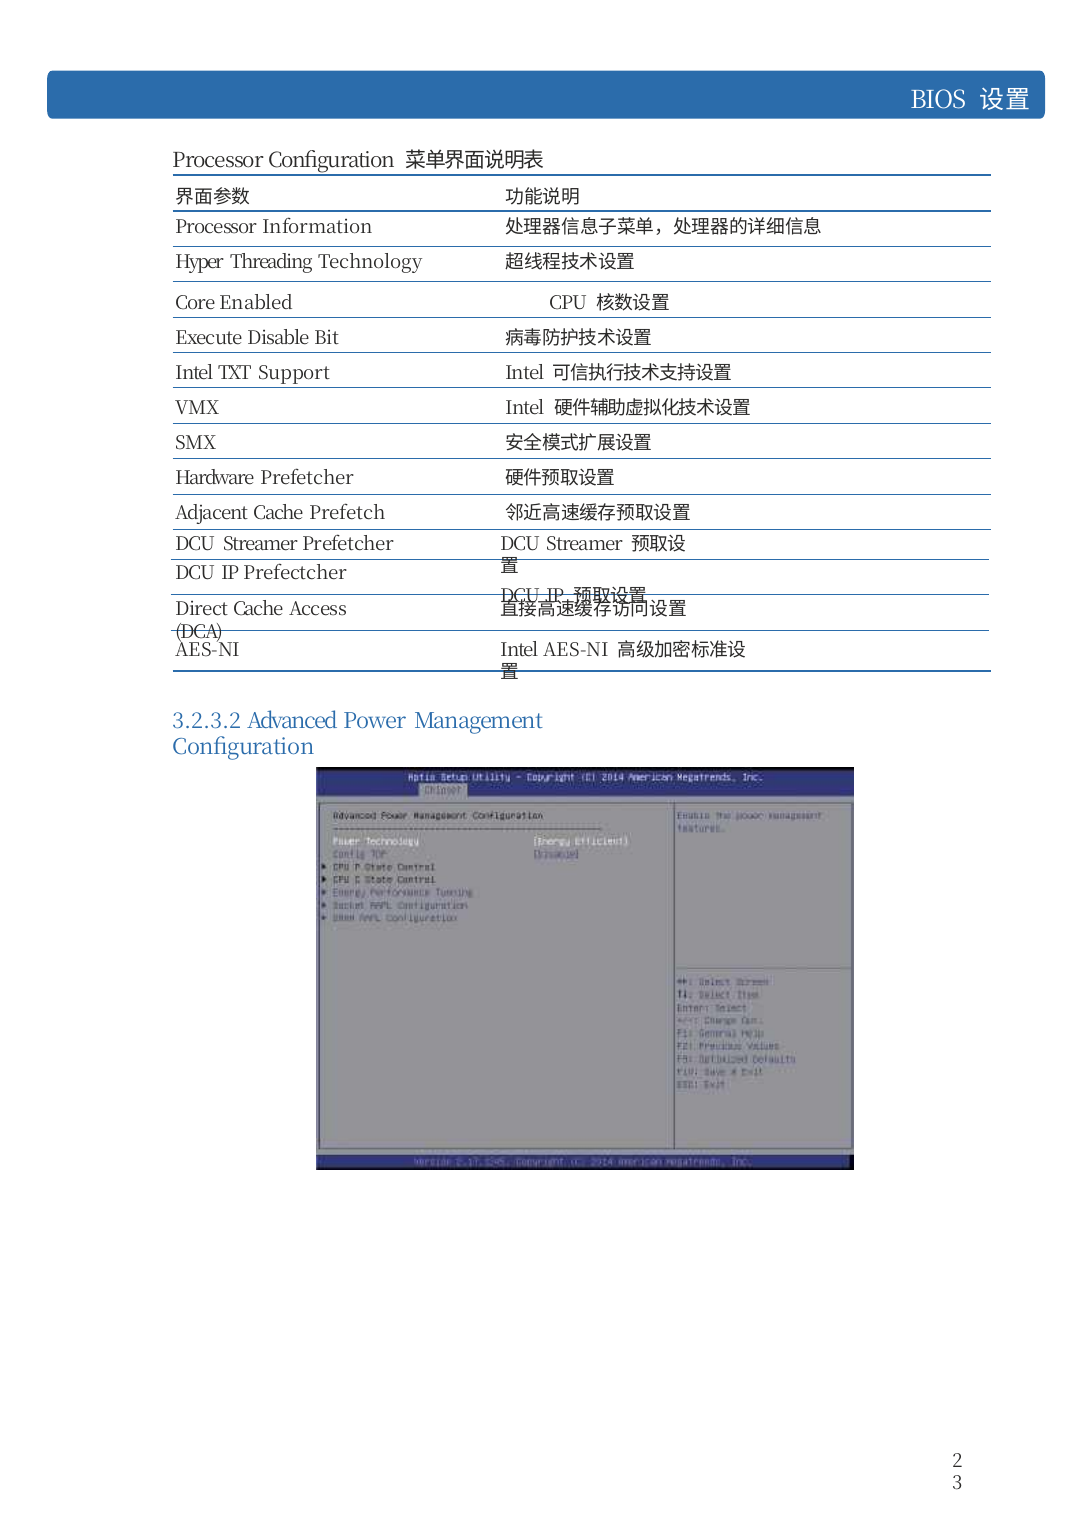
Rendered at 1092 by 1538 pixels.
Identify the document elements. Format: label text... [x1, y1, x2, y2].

text_box BIOS 设置 Processor Configuration 菜单界面说明表 界面参数 功能说明 Processor Information 处理器信息子菜单，处理器的详细信息 Hyper Threading Technology 超线程技术设置 Core Enabled CPU 核数设置 Execute Disable Bit 病毒防护技术设置 Intel TXT Support Intel 可信执行技术支持设置 VMX Intel 硬件辅助虚拟化技术设置 SMX 安全模式扩展设置 Hardware Prefetcher 硬件预取设置 Adjacent Cache Prefetch 邻近高速缓存预取设置 [170, 81, 1031, 524]
text_box DCU Streamer 预取设置 DCU IP 预取设置 [498, 522, 701, 607]
text_box 3.2.3.2 Advanced Power Management Configuration [170, 704, 692, 759]
text_box AES-NI [173, 635, 243, 660]
text_box Intel AES-NI 高级加密标准设置 [498, 635, 761, 683]
text_box 直接高速缓存访问设置 [498, 594, 691, 620]
text_box 23 [950, 1446, 973, 1494]
text_box Direct Cache Access (DCA) [173, 594, 399, 642]
text_box DCU Streamer Prefetcher DCU IP Prefectcher [173, 522, 396, 584]
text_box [315, 767, 854, 1170]
